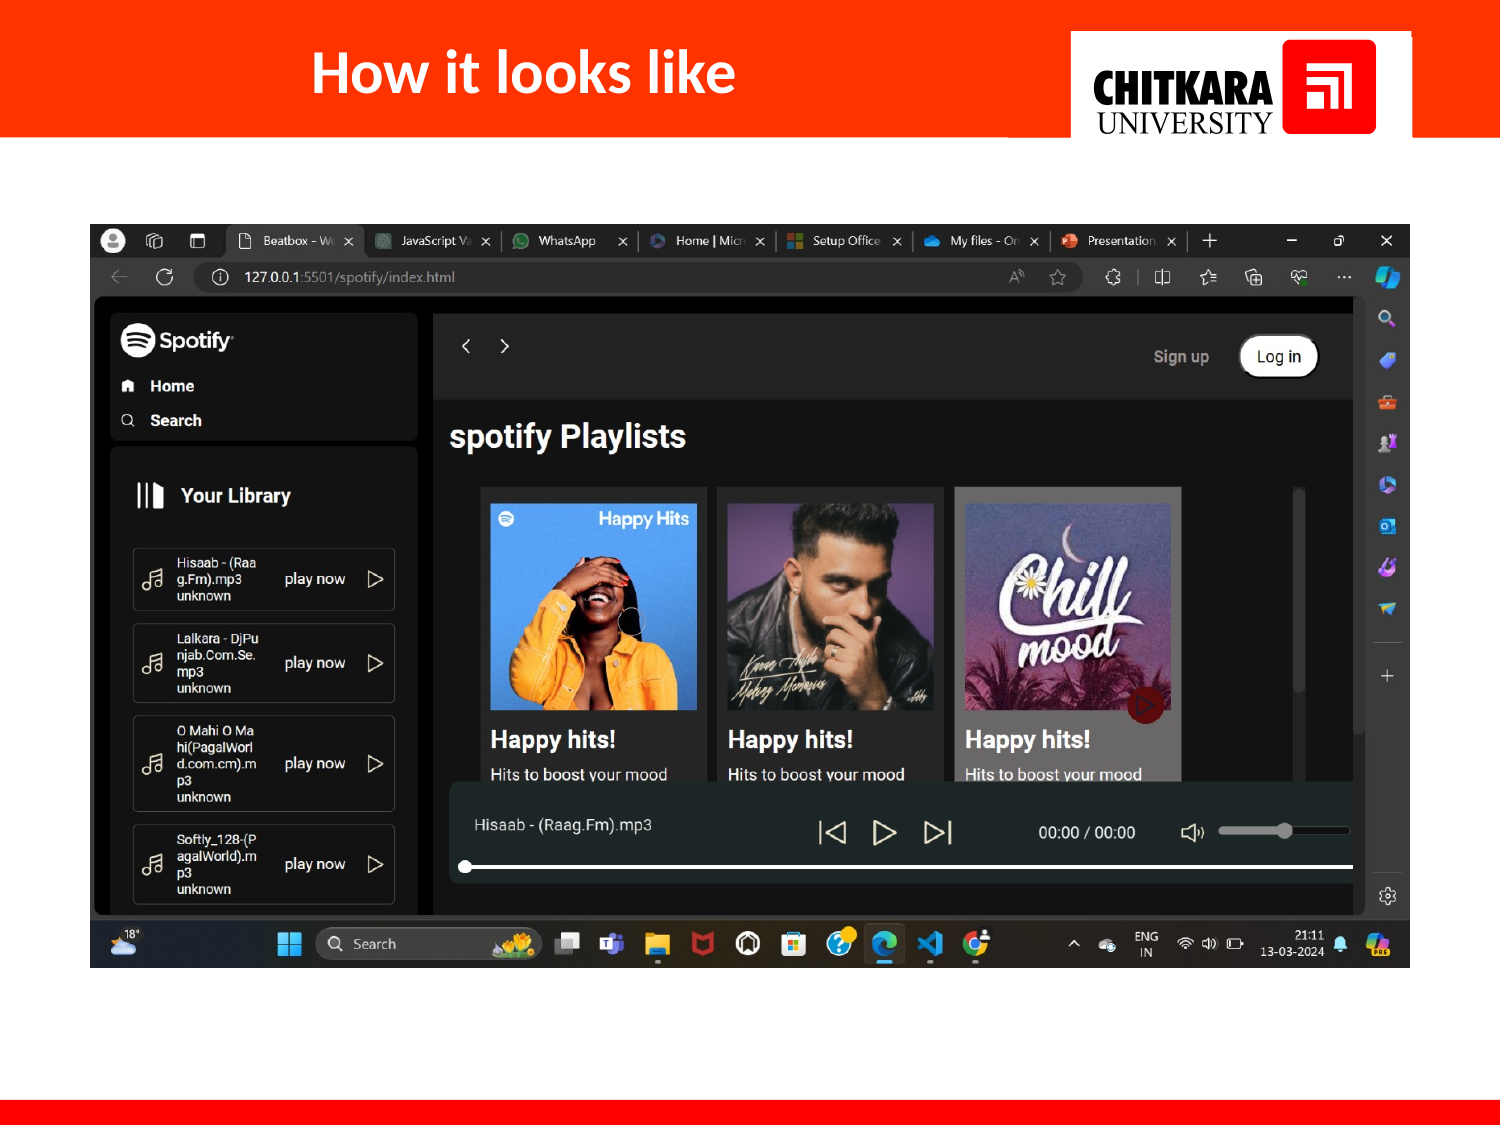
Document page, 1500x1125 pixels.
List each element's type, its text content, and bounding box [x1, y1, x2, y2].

title How it looks like [0, 0, 1063, 138]
picture [1074, 37, 1391, 138]
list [74, 224, 1426, 968]
